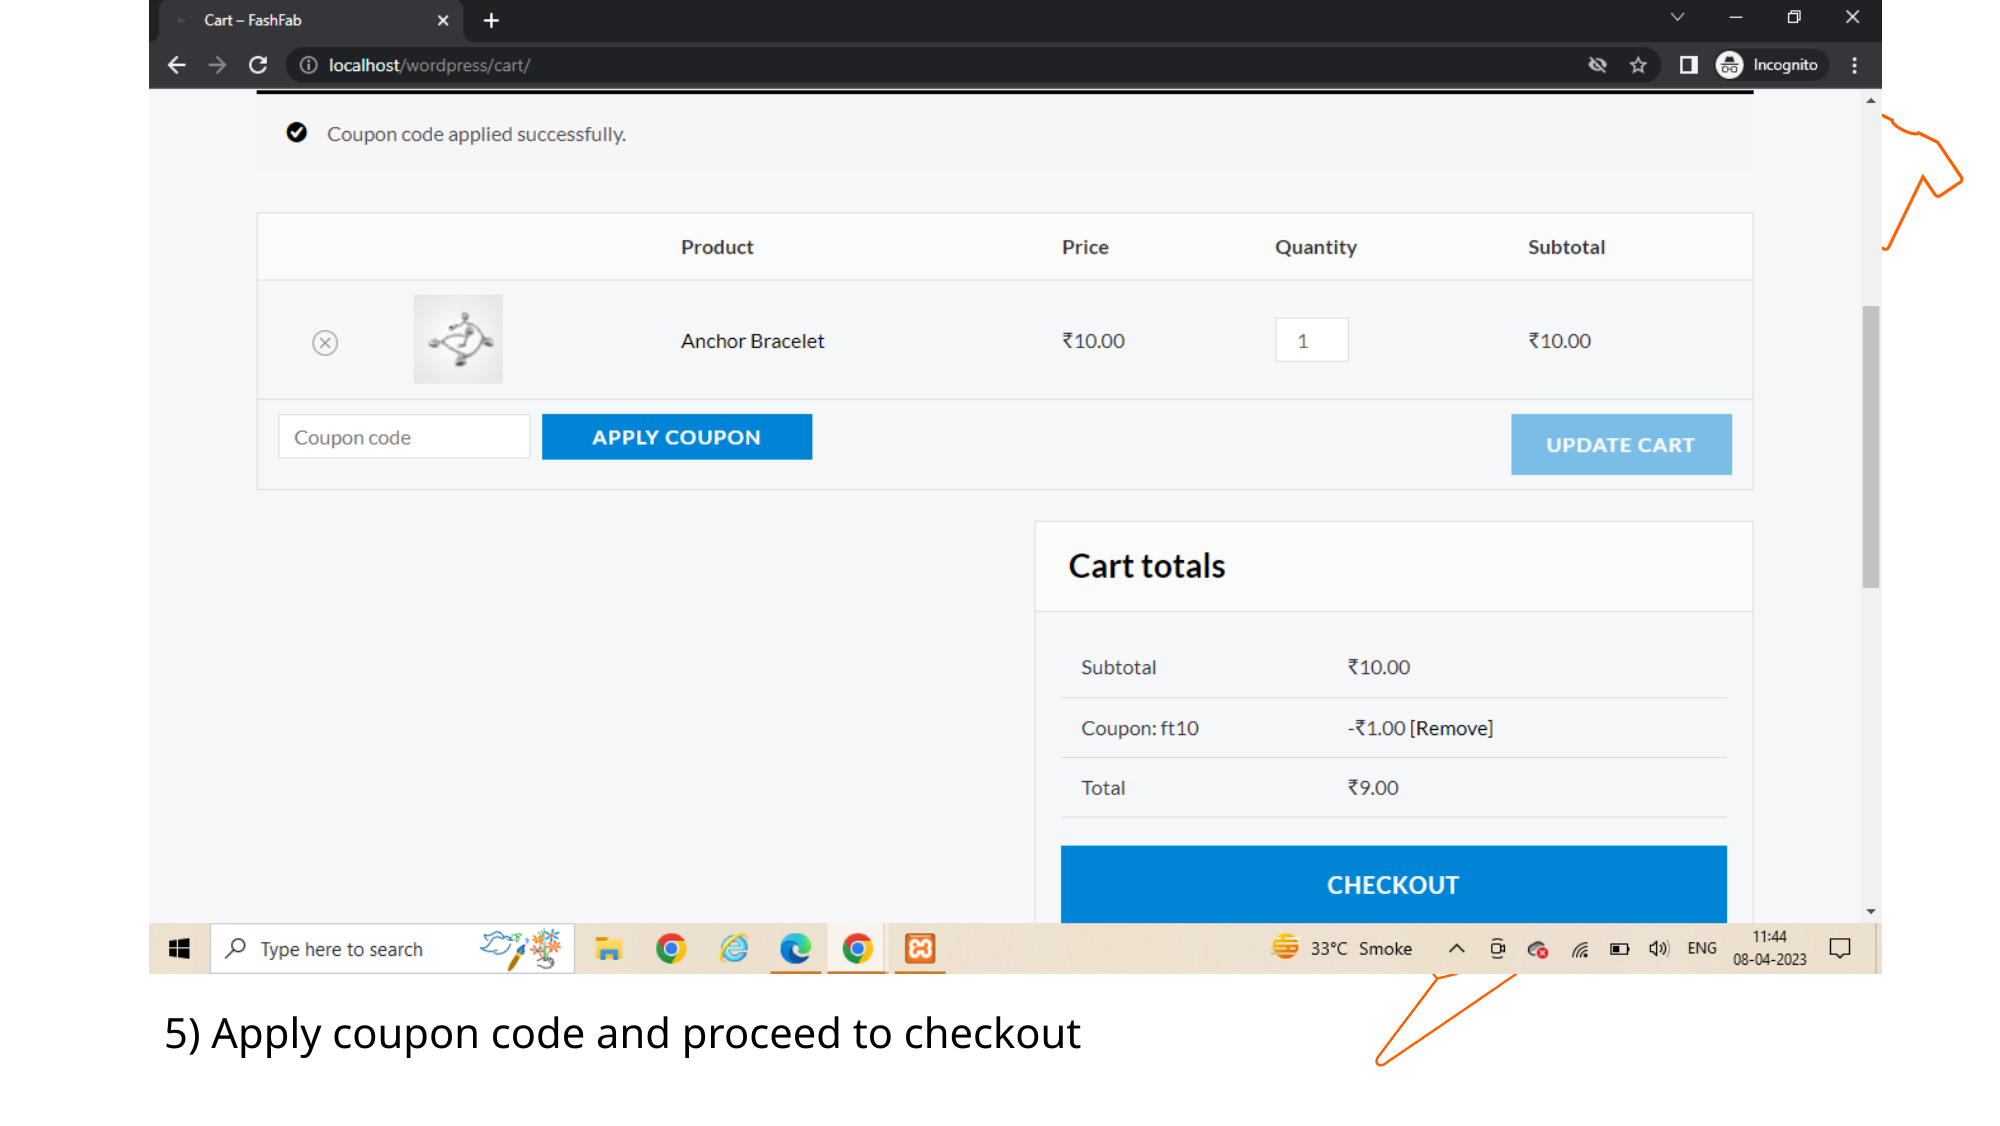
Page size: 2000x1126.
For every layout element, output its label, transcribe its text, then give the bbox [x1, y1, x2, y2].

text_box 5) Apply coupon code and proceed to checkout [149, 999, 1319, 1065]
picture [0, 0, 2000, 1125]
